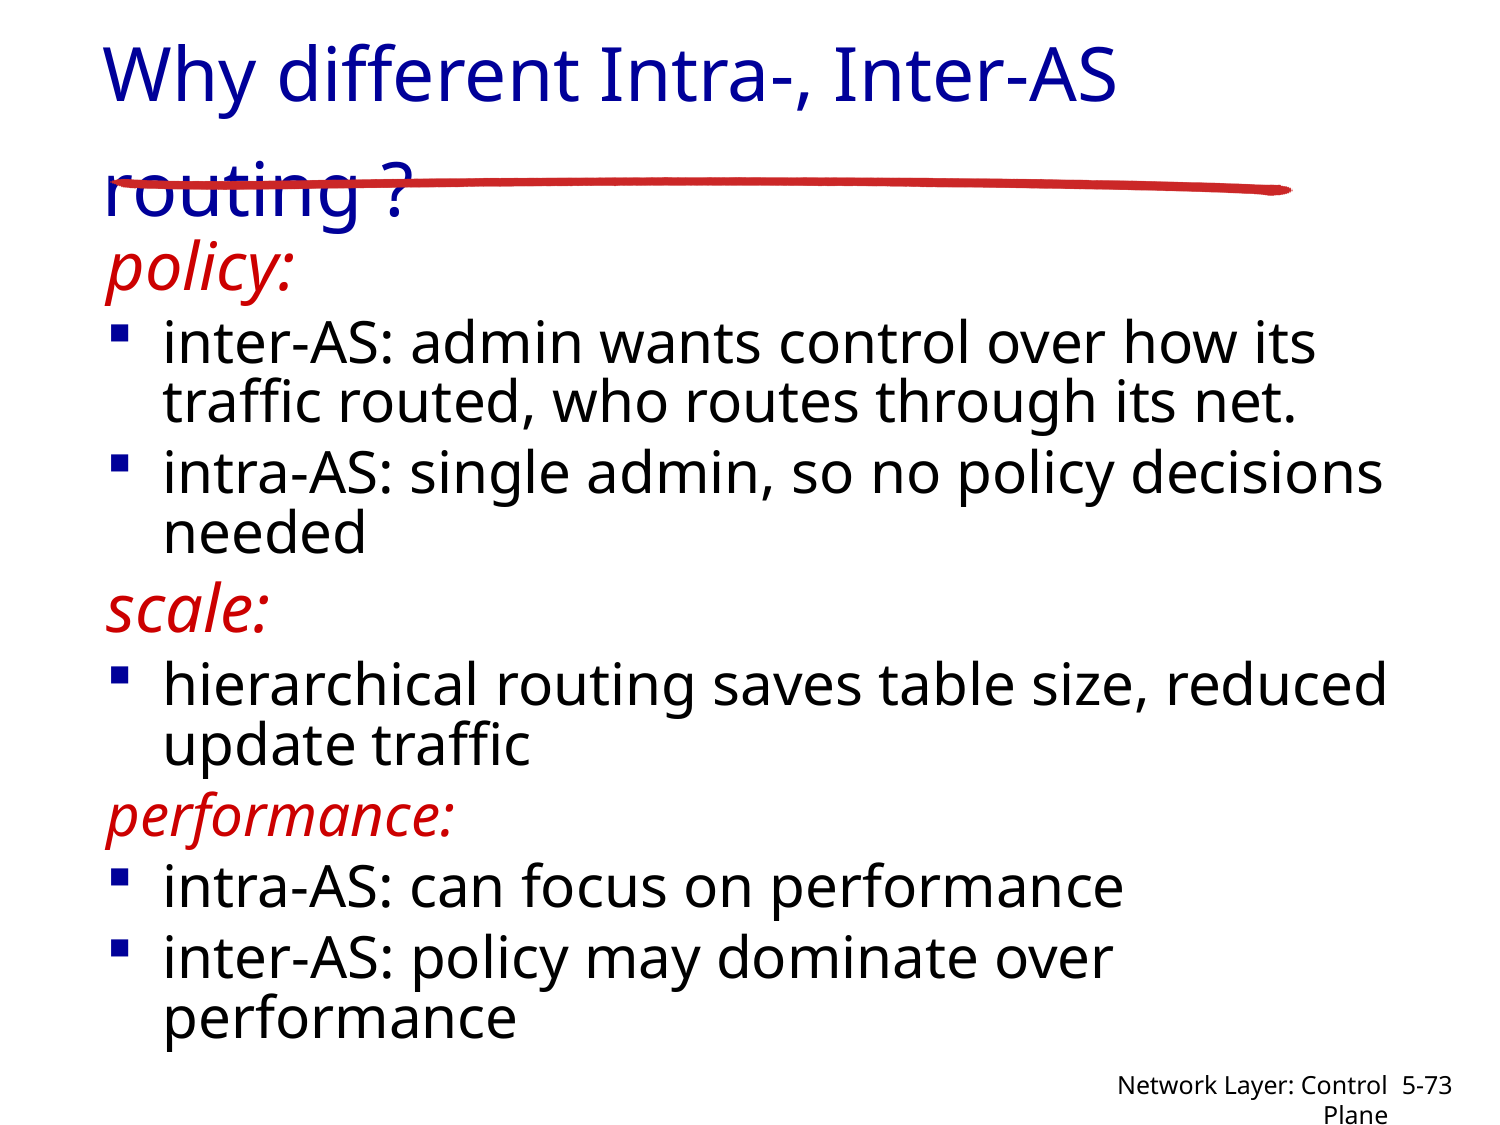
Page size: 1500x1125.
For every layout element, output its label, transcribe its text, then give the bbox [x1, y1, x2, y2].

list policy: inter-AS: admin wants control over how its traffic routed, who routes through its net. intra-AS: single admin, so no policy decisions needed scale: hierarchical routing saves table size, reduced update traffic performance: intra-AS: can focus on performance inter-AS: policy may dominate over performance [91, 228, 1442, 979]
footer Network Layer: Control Plane [1045, 1062, 1404, 1102]
slide_number 5-73 [1387, 1062, 1478, 1107]
title Why different Intra-, Inter-AS routing ? [87, 37, 1363, 225]
picture [105, 171, 1306, 201]
